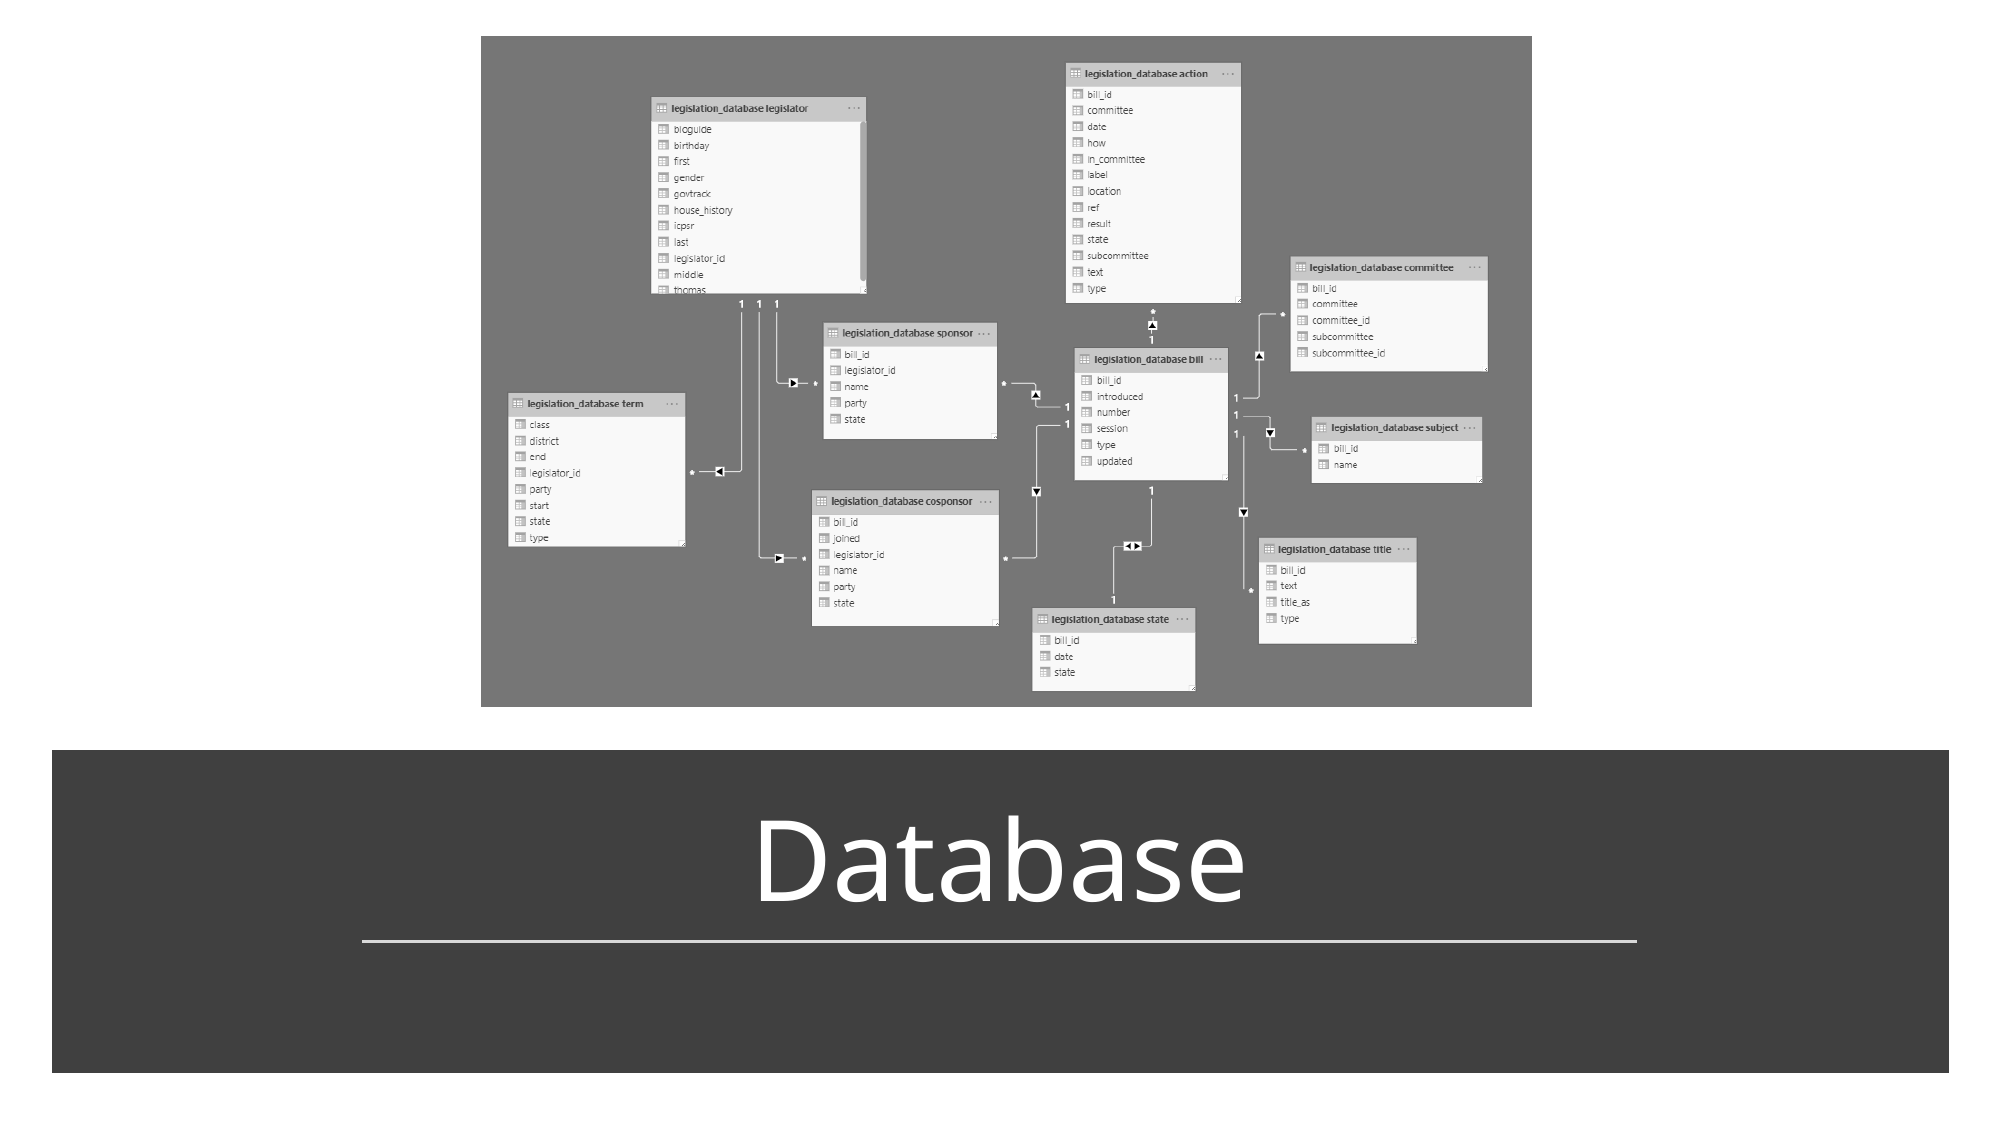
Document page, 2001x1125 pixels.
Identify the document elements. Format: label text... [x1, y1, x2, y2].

text_box [61, 759, 1939, 1064]
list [481, 36, 1532, 707]
title Database [86, 780, 1914, 933]
